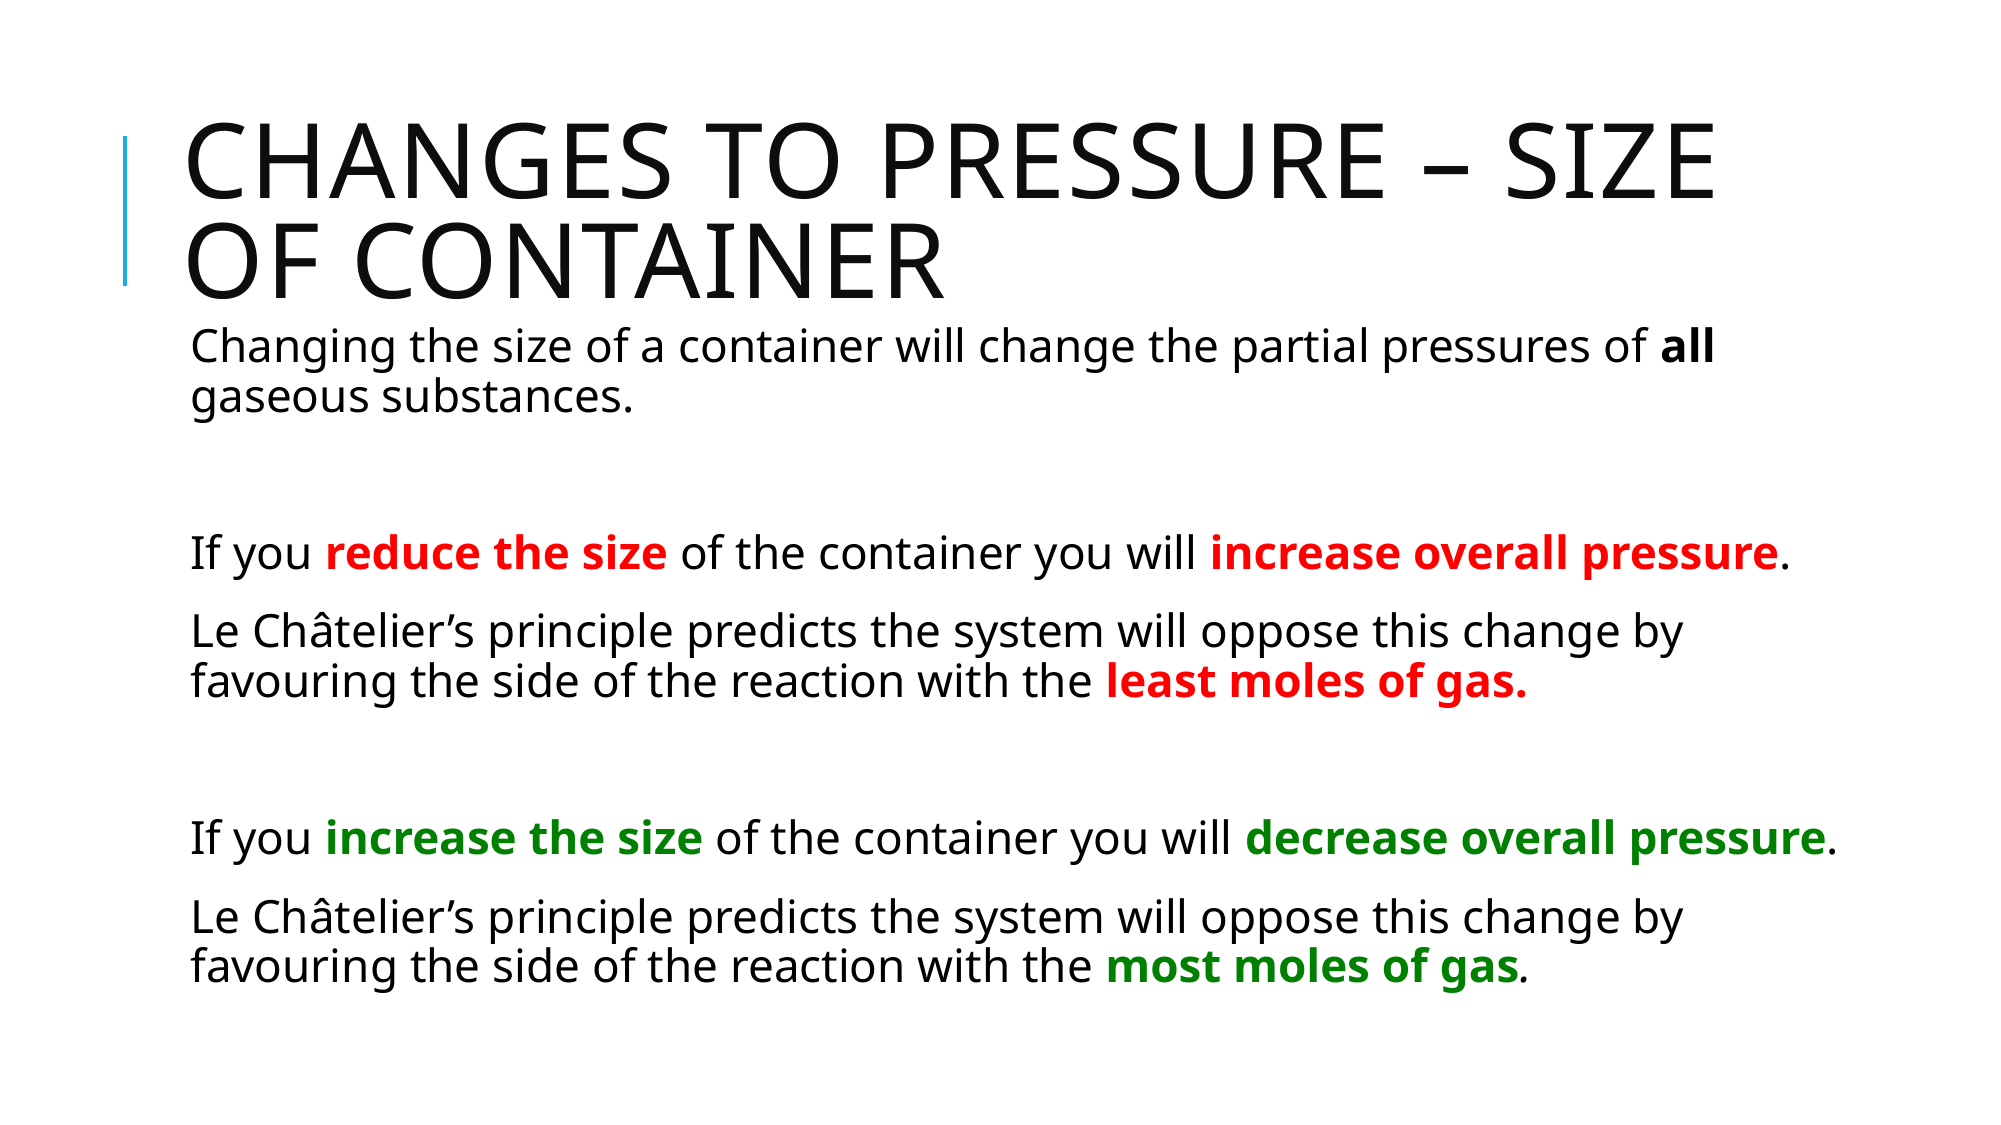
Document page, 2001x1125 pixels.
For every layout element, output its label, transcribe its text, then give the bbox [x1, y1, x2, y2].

list Changing the size of a container will change the partial pressures of all gaseous substances. If you reduce the size of the container you will increase overall pressure. Le Châtelier’s principle predicts the system will oppose this change by favouring the side of the reaction with the least moles of gas. If you increase the size of the container you will decrease overall pressure. Le Châtelier’s principle predicts the system will oppose this change by favouring the side of the reaction with the most moles of gas. [168, 315, 1901, 1035]
title Changes to PRESSURE – SIZE OF CONTAINER [168, 96, 1763, 315]
